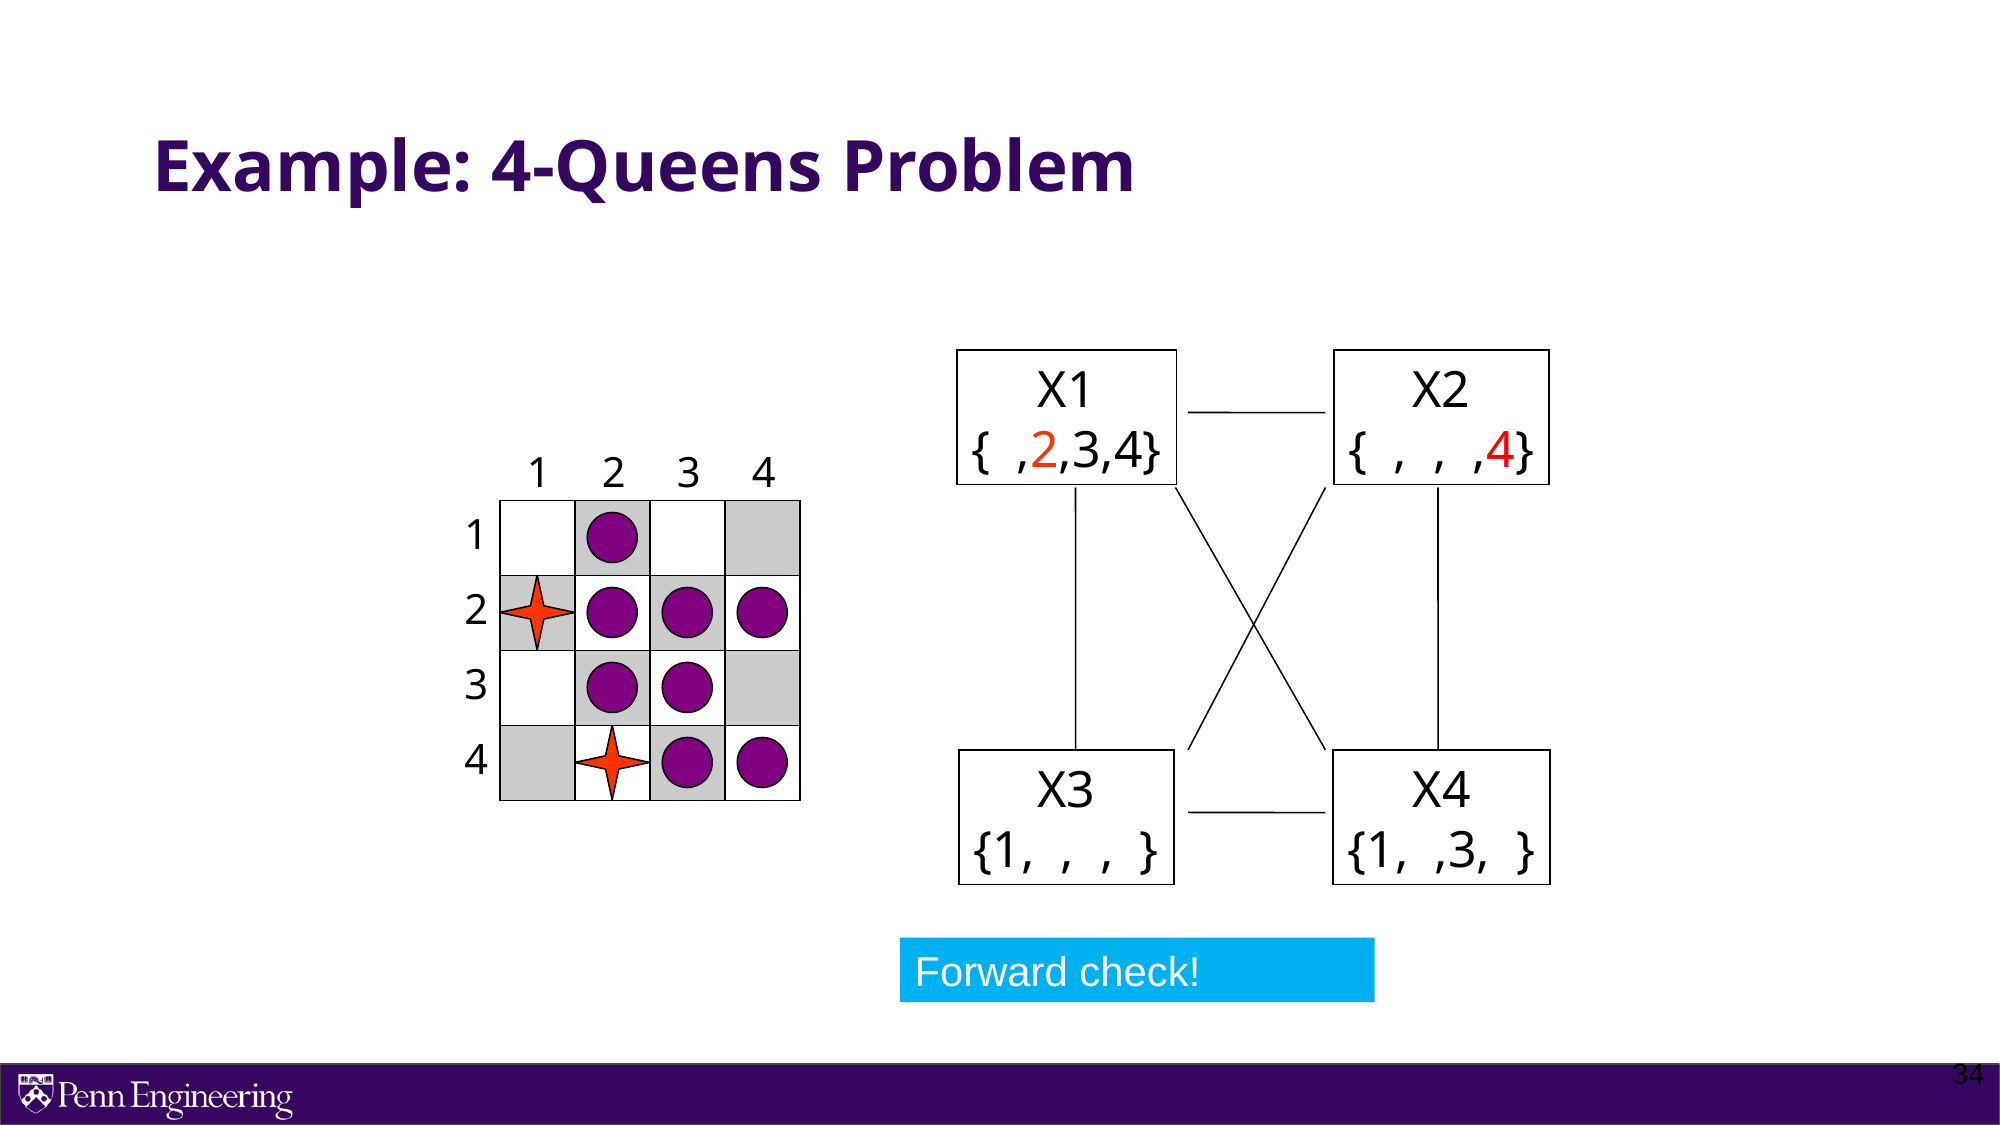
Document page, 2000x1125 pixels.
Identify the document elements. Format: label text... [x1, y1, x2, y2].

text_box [449, 437, 801, 801]
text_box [943, 349, 1565, 888]
title Example: 4-Queens Problem [137, 59, 1862, 278]
text_box Forward check! [899, 937, 1375, 1003]
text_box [586, 512, 788, 788]
slide_number 34 [1549, 1042, 2000, 1103]
picture [8, 1066, 301, 1123]
